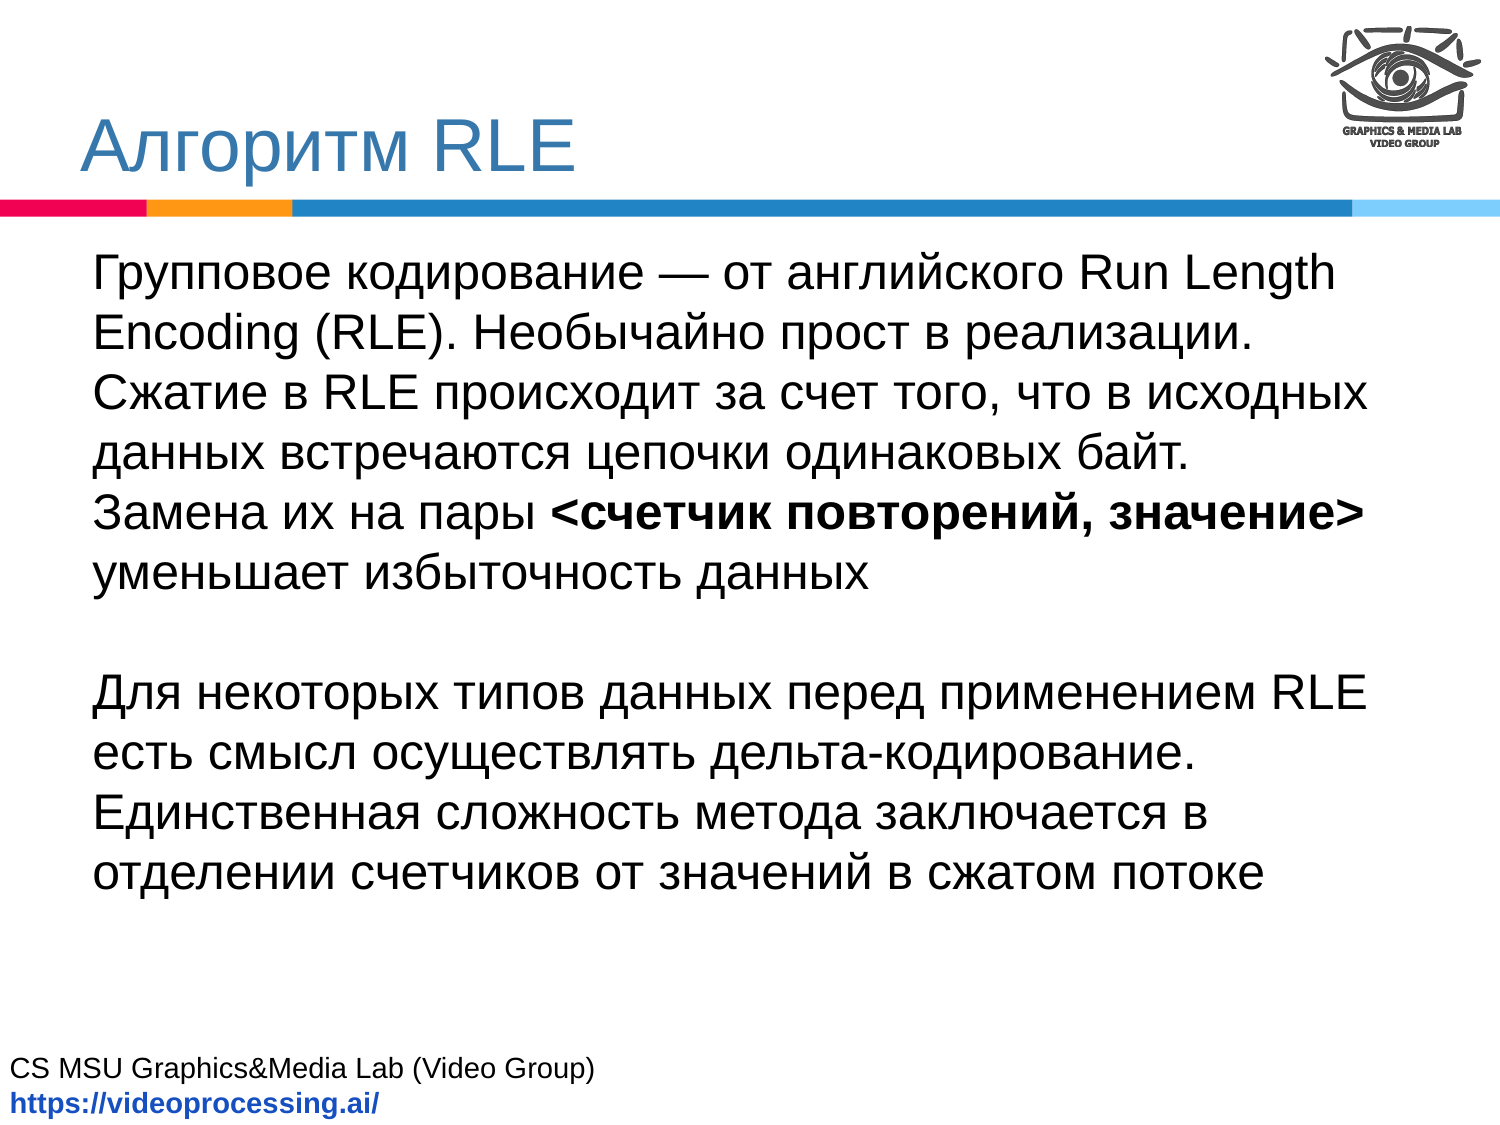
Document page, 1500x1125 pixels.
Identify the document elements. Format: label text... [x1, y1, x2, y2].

title Алгоритм RLE [64, 6, 1316, 195]
list Групповое кодирование — от английского Run Length Encoding (RLE). Необычайно прост в реализации. Сжатие в RLE происходит за счет того, что в исходных данных встречаются цепочки одинаковых байт. Замена их на пары <счетчик повторений, значение> уменьшает избыточность данных Для некоторых типов данных перед применением RLE есть смысл осуществлять дельта-кодирование. Единственная сложность метода заключается в отделении счетчиков от значений в сжатом потоке [64, 231, 1457, 1000]
picture [1325, 26, 1481, 147]
